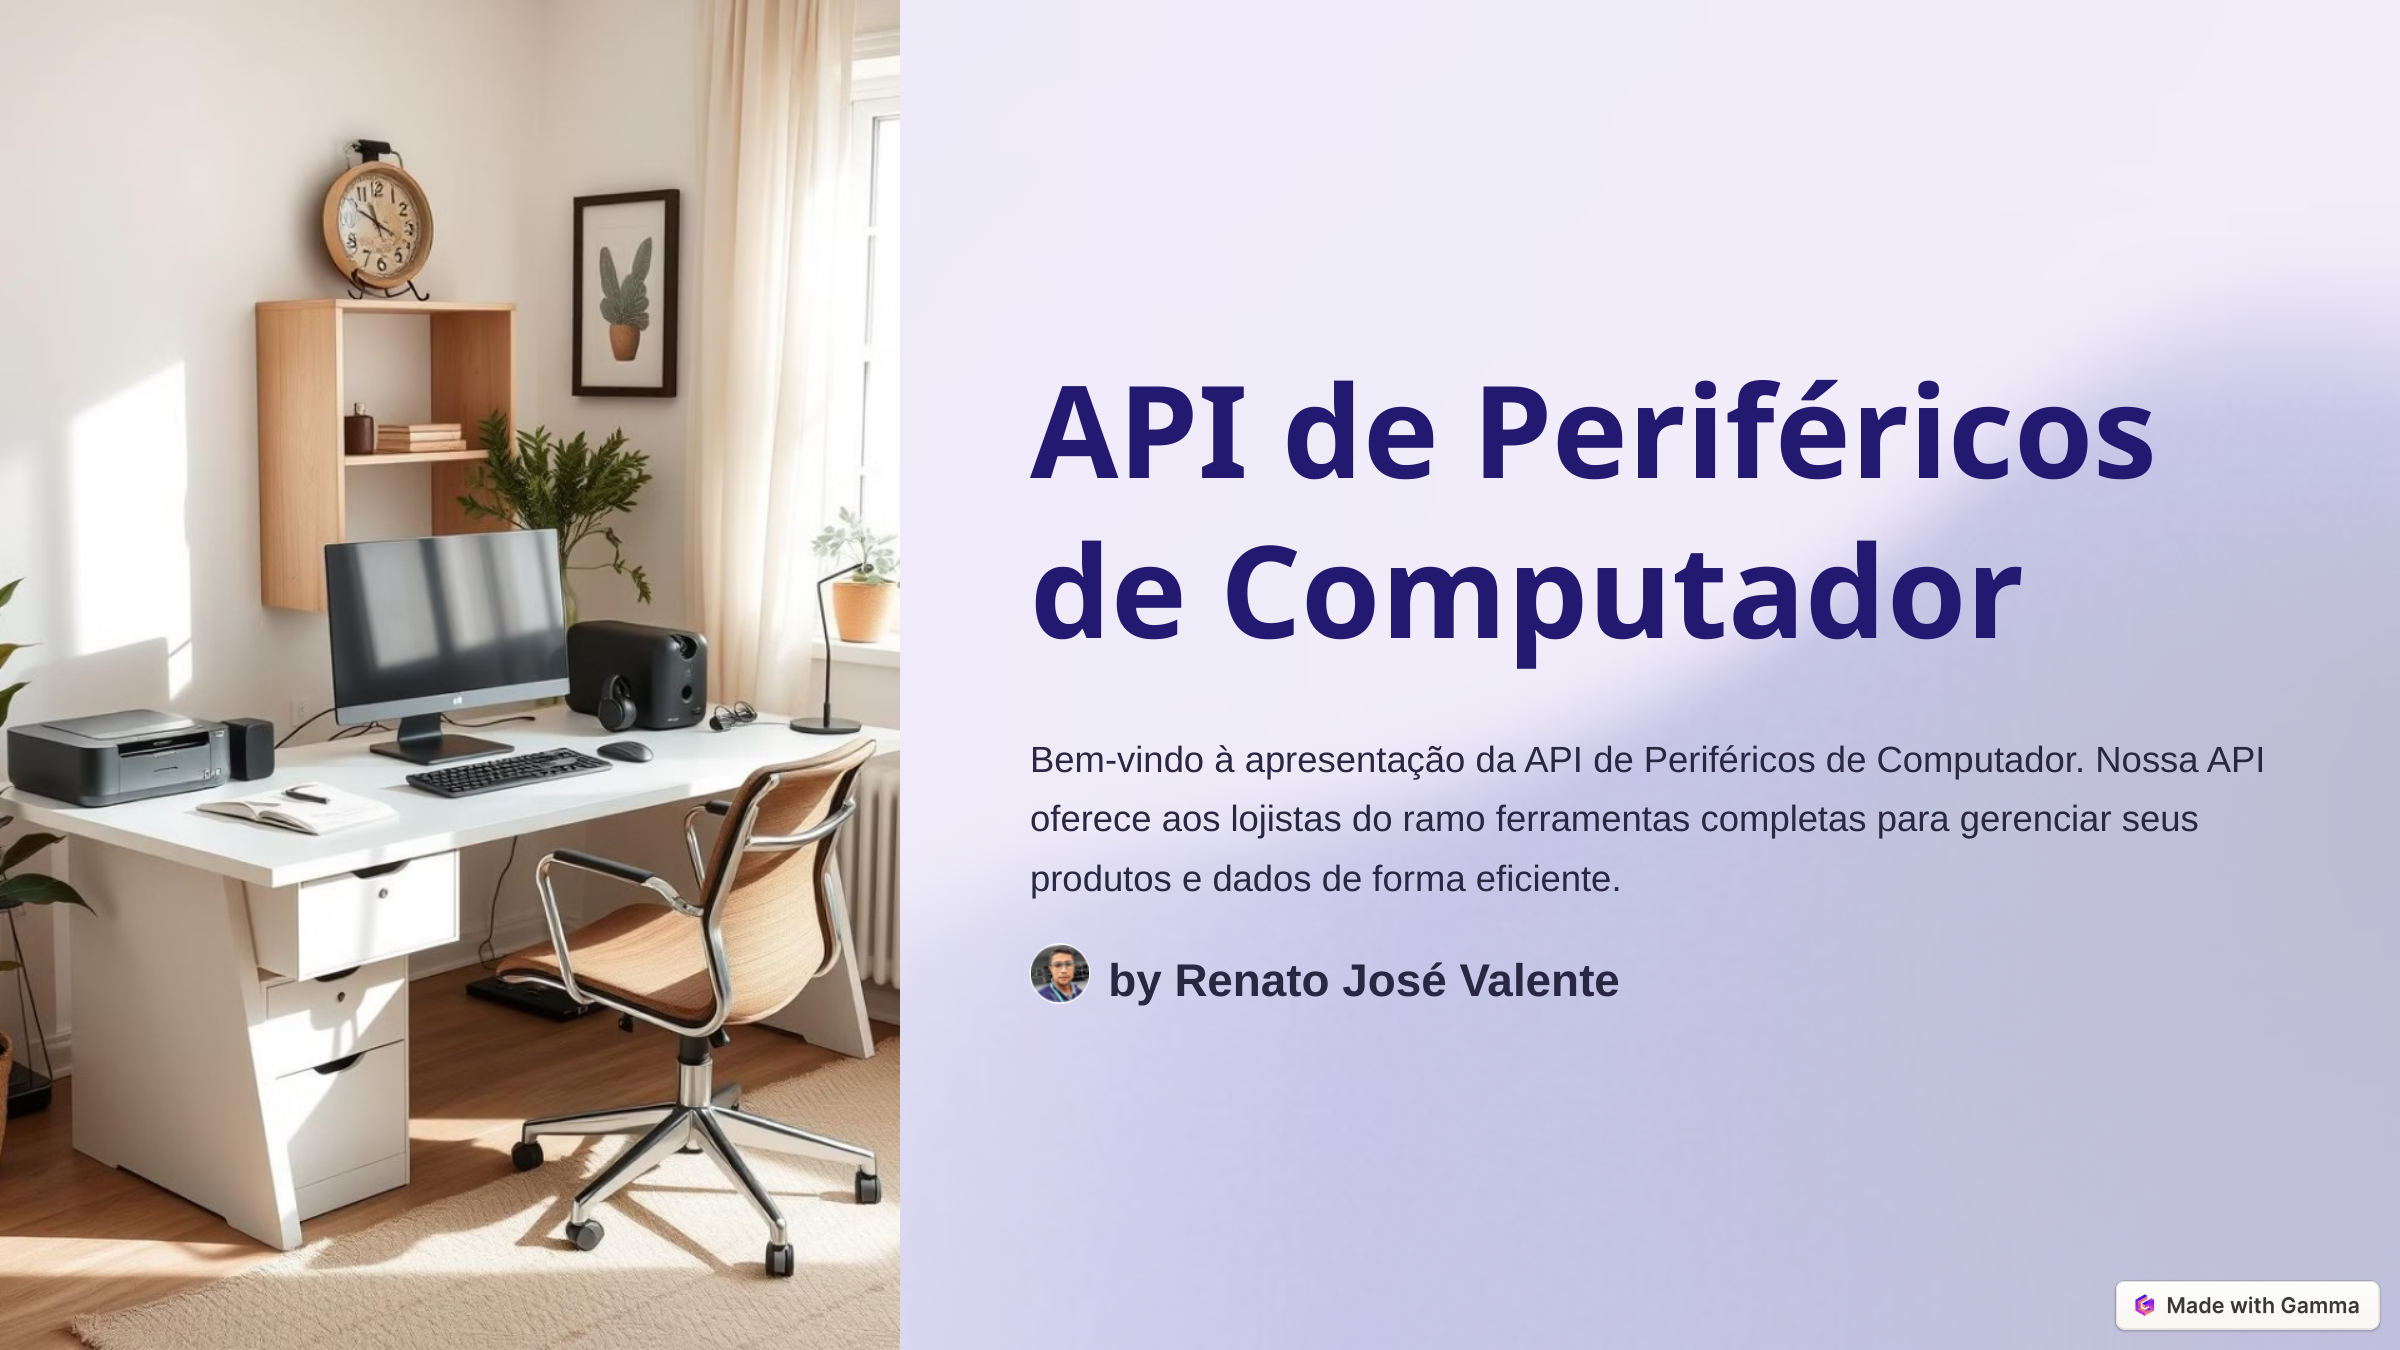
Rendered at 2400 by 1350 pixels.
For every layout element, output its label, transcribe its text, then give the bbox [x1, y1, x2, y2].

text_box Bem-vindo à apresentação da API de Periféricos de Computador. Nossa API oferece aos lojistas do ramo ferramentas completas para gerenciar seus produtos e dados de forma eficiente. [1030, 720, 2270, 900]
picture [2106, 1271, 2389, 1339]
picture [1031, 944, 1089, 1003]
text_box by Renato José Valente [1108, 940, 1628, 1007]
picture [0, 0, 900, 1350]
text_box API de Periféricos de Computador [1030, 343, 2270, 665]
